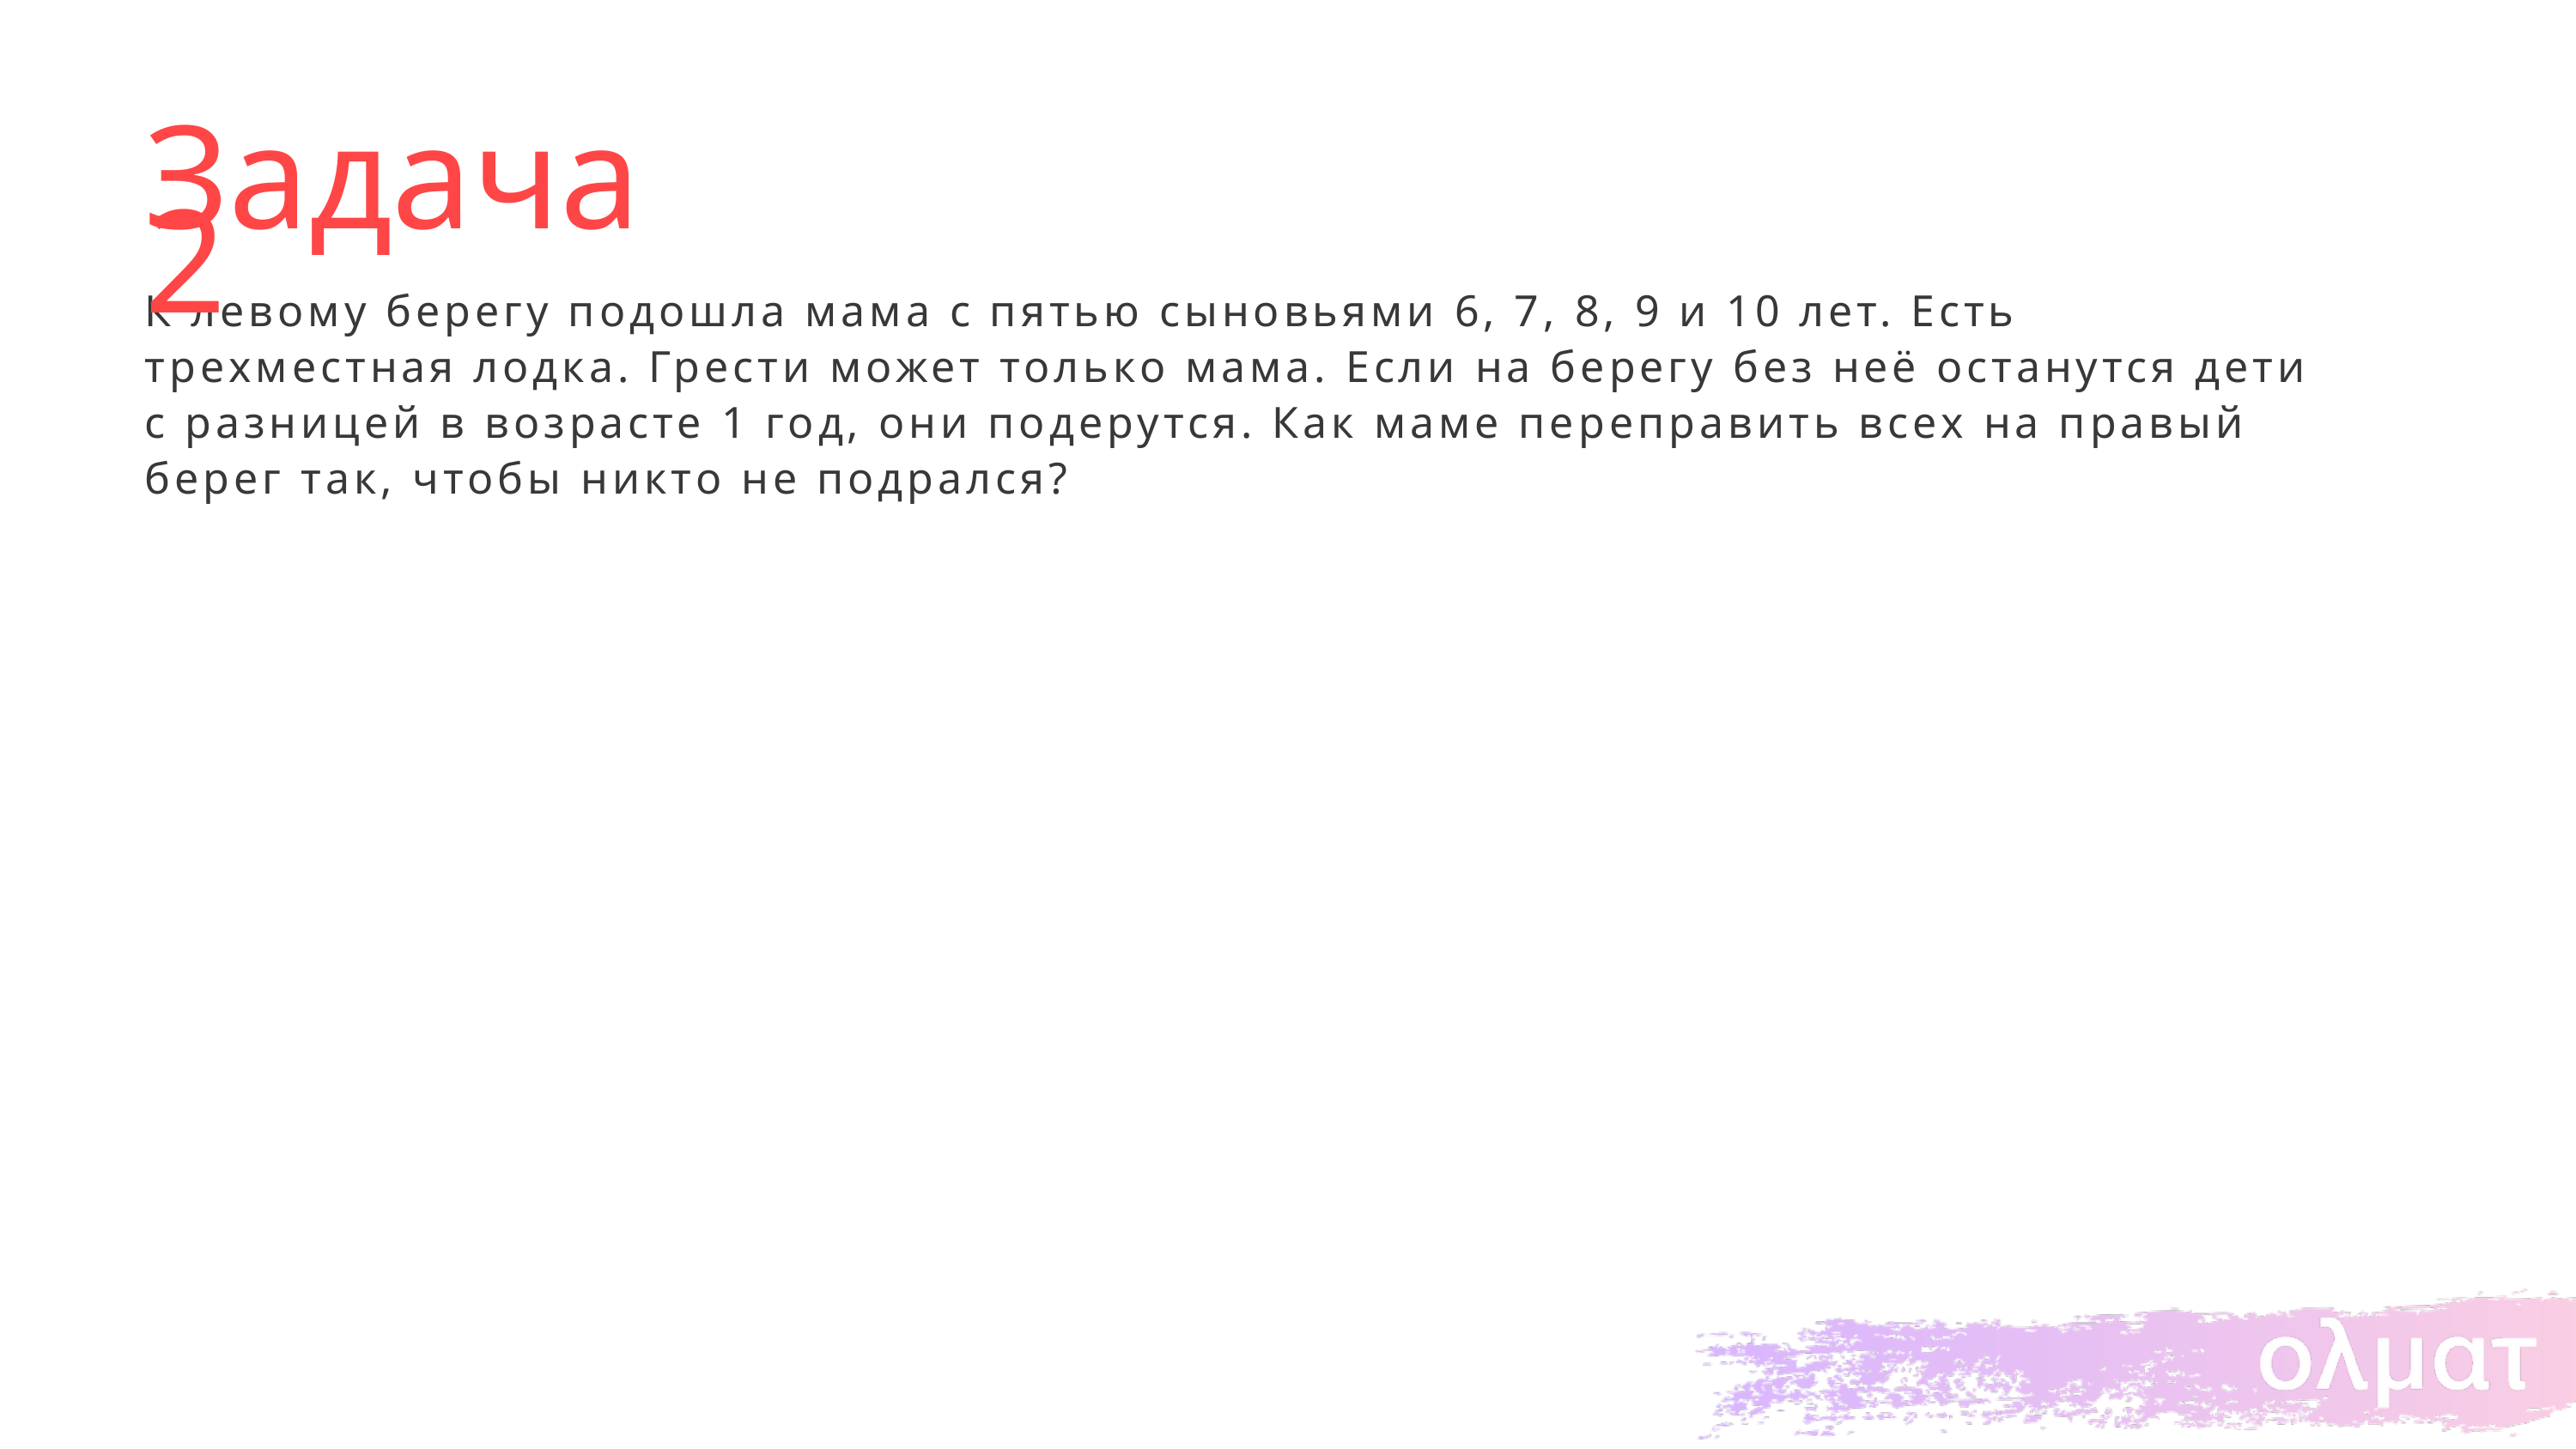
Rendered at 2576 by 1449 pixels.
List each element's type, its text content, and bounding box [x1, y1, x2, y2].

text_box Задача 2 [144, 173, 754, 342]
text_box К левому берегу подошла мама с пятью сыновьями 6, 7, 8, 9 и 10 лет. Есть трехместная лодка. Грести может только мама. Если на берегу без неё останутся дети с разницей в возрасте 1 год, они подерутся. Как маме переправить всех на правый берег так, чтобы никто не подрался? [144, 279, 2338, 503]
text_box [1690, 1287, 2576, 1440]
